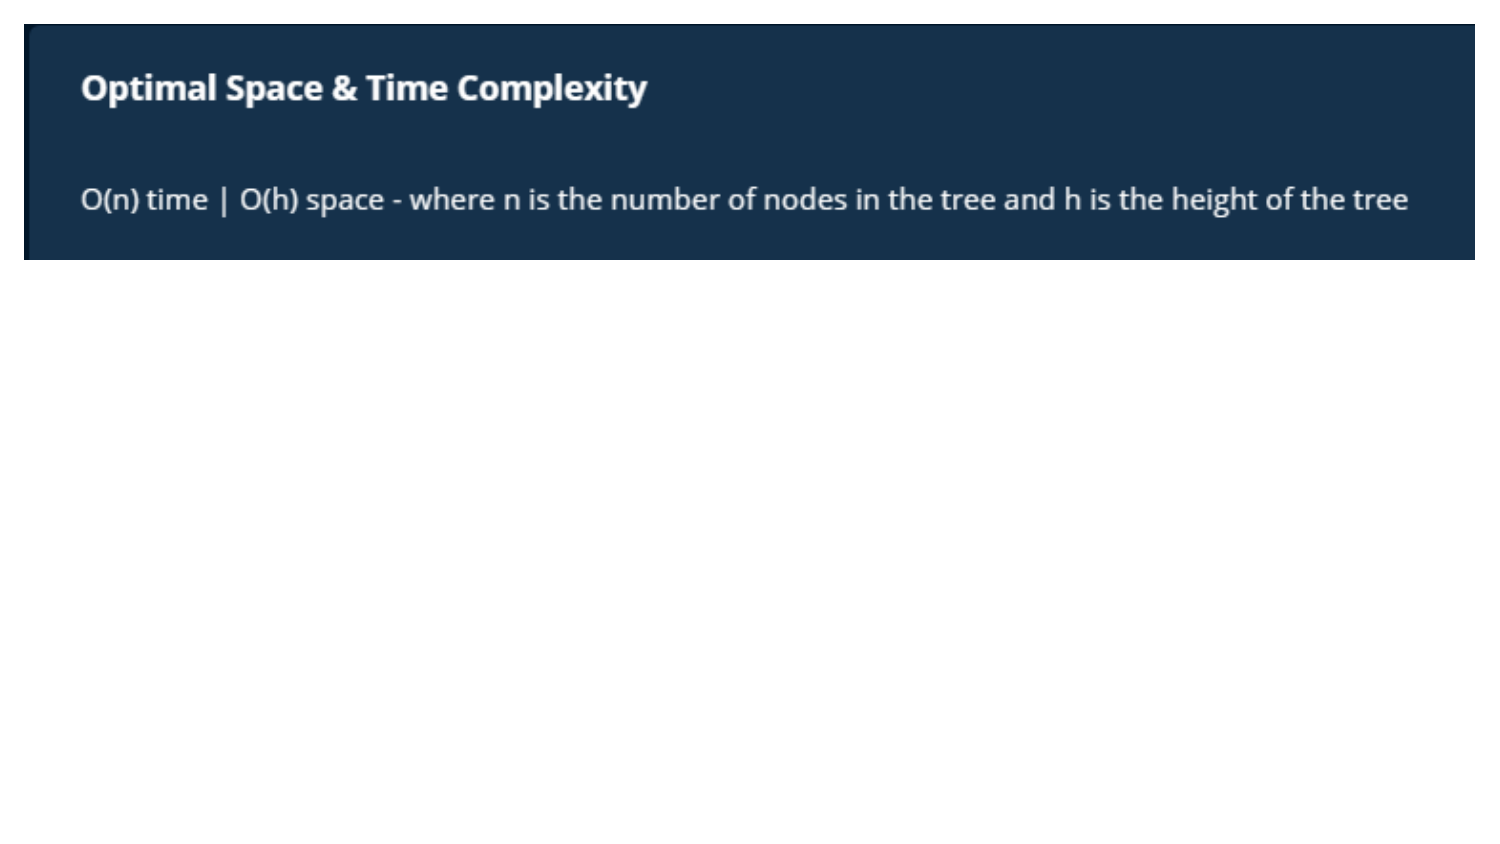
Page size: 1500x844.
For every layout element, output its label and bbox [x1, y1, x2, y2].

picture [24, 24, 1475, 260]
